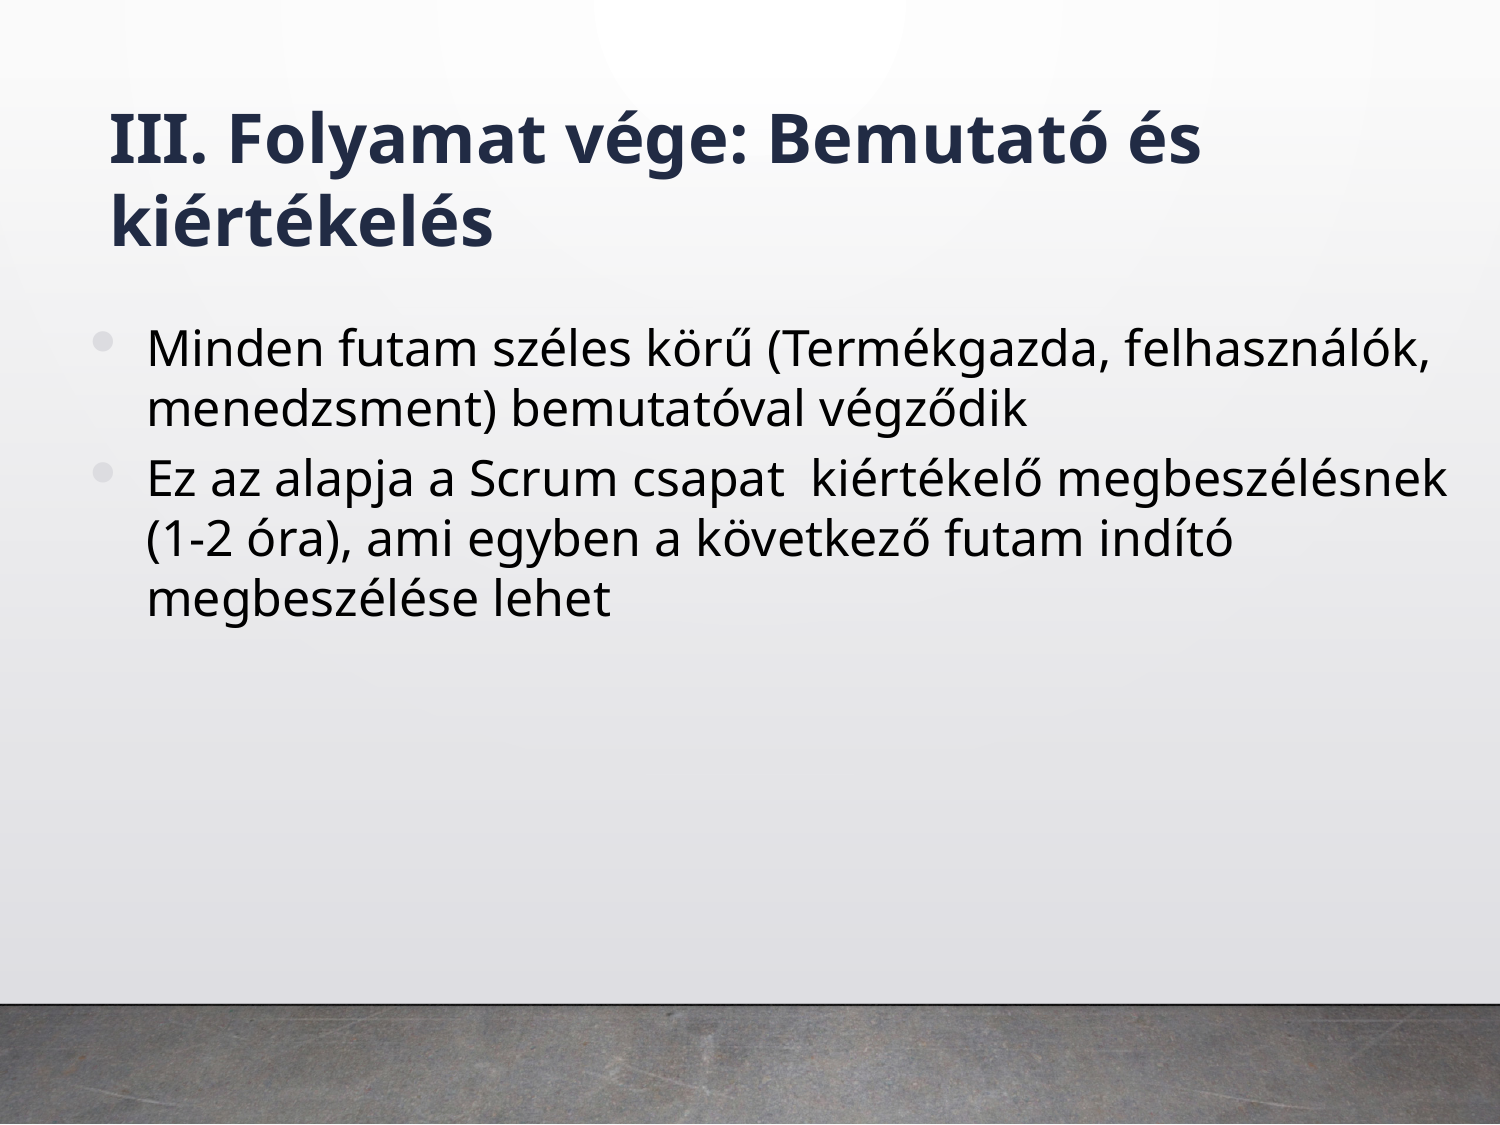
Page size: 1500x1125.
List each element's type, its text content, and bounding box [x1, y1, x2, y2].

text_box Minden futam széles körű (Termékgazda, felhasználók, menedzsment) bemutatóval végződik Ez az alapja a Scrum csapat kiértékelő megbeszélésnek (1-2 óra), ami egyben a következő futam indító megbeszélése lehet [75, 309, 1475, 797]
text_box [64, 262, 1465, 763]
picture [0, 1004, 1500, 1124]
text_box III. Folyamat vége: Bemutató és kiértékelés [94, 87, 1500, 225]
